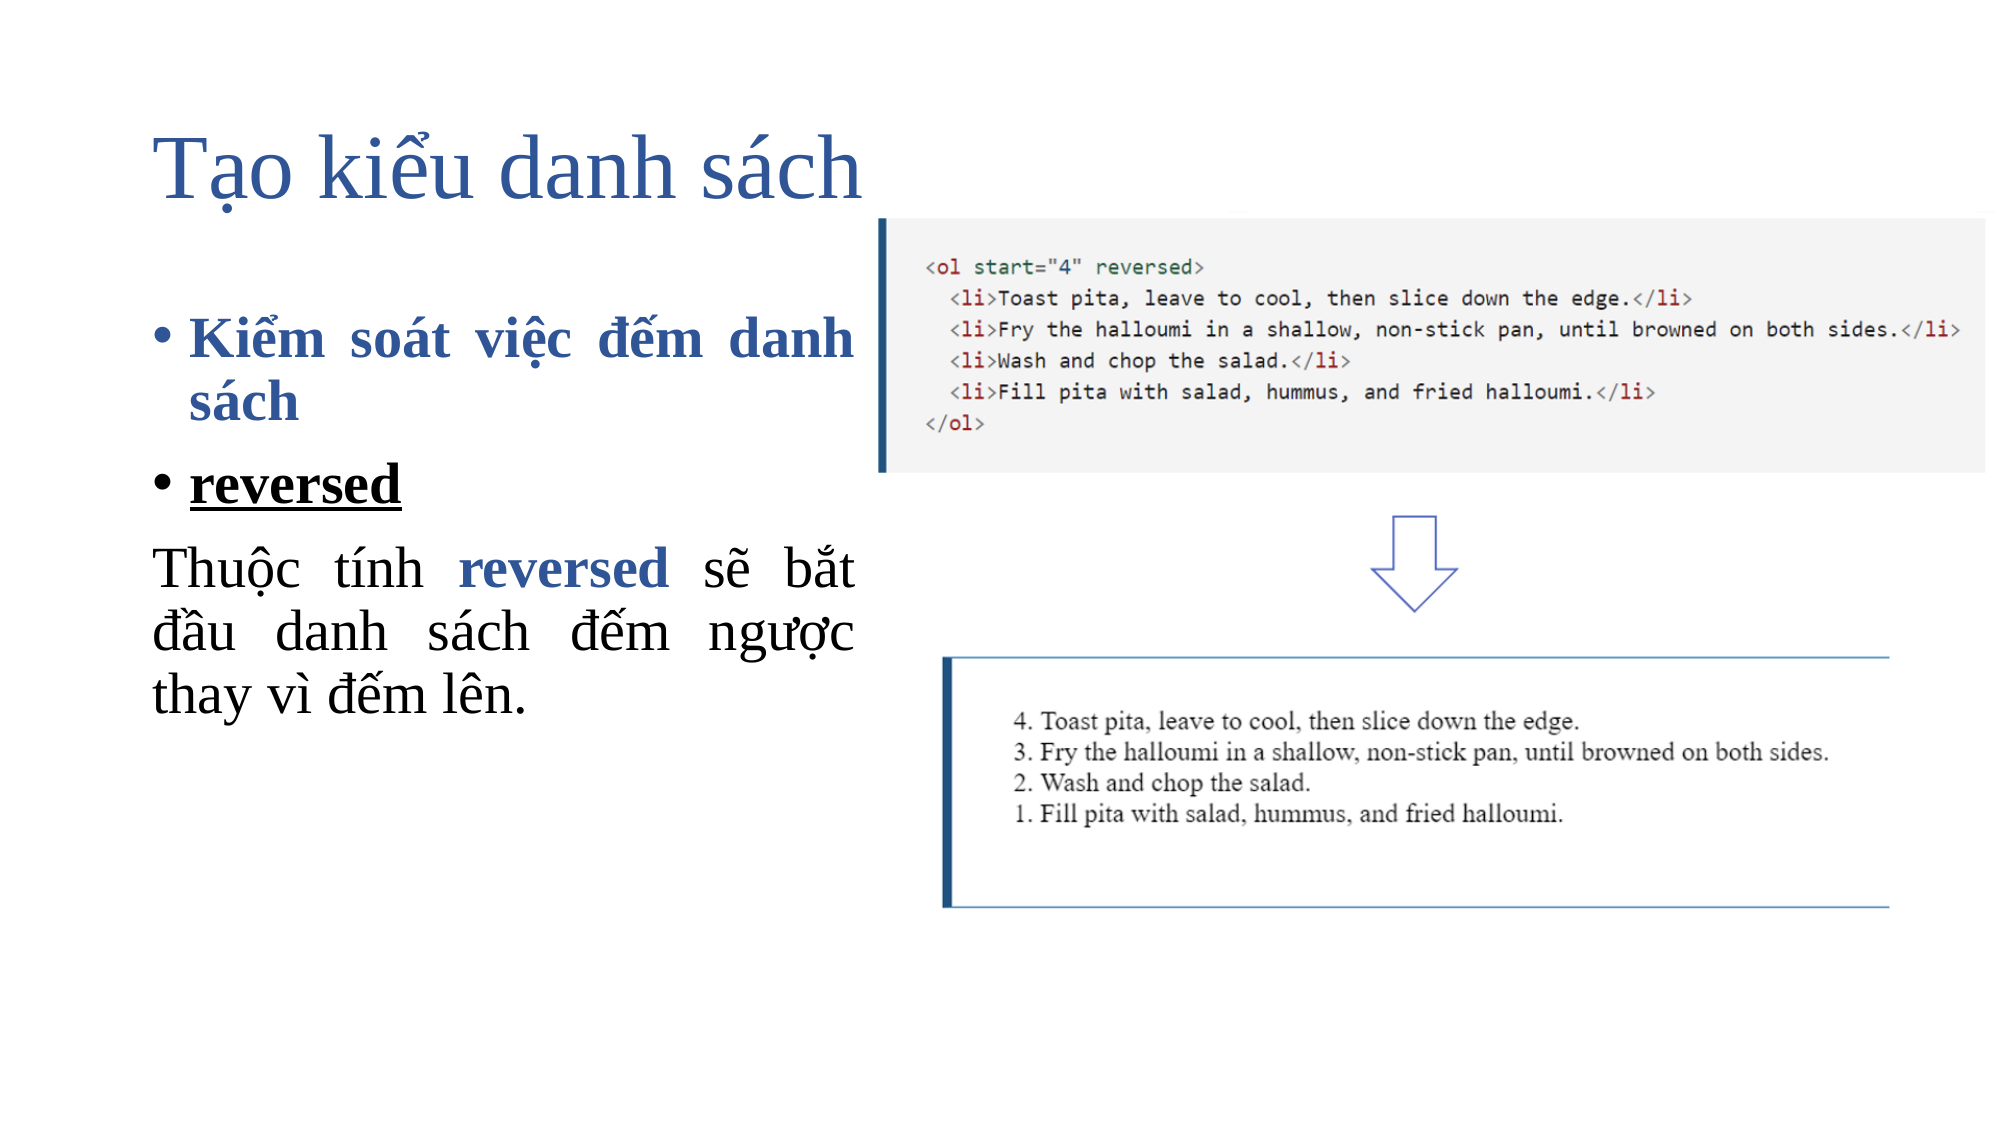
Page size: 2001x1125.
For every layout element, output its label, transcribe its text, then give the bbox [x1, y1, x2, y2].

title Tạo kiểu danh sách [137, 59, 1863, 278]
picture [870, 211, 2000, 914]
list Kiểm soát việc đếm danh sách reversed Thuộc tính reversed sẽ bắt đầu danh sách đếm ngược thay vì đếm lên. [137, 299, 871, 1014]
